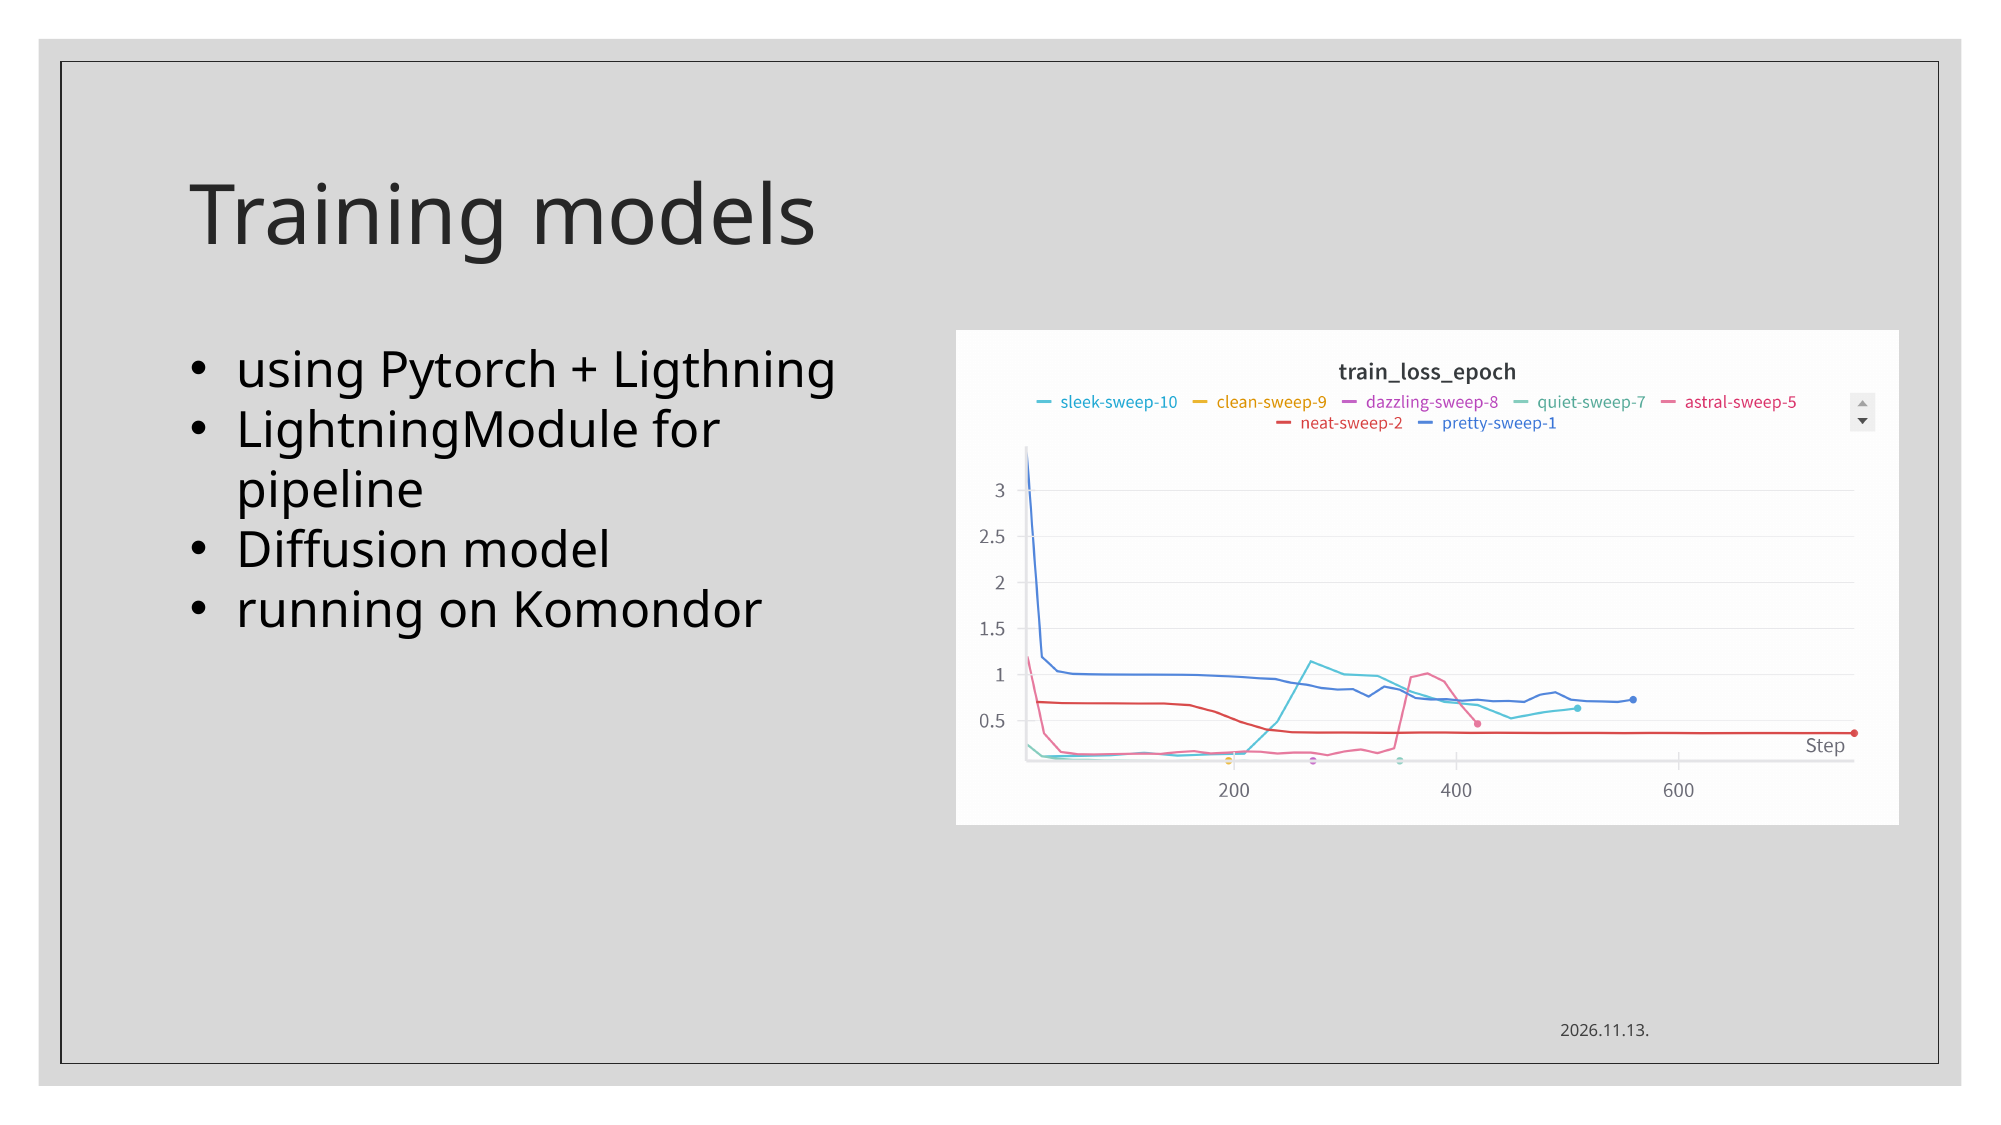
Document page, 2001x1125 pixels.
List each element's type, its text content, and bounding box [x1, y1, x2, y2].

slide_number 2024. 12. 12. [1190, 990, 1665, 1050]
title Training models [174, 105, 1825, 331]
picture [956, 330, 1899, 825]
text_box using Pytorch + Ligthning LightningModule for pipeline Diffusion model running on Komondor [174, 330, 932, 646]
